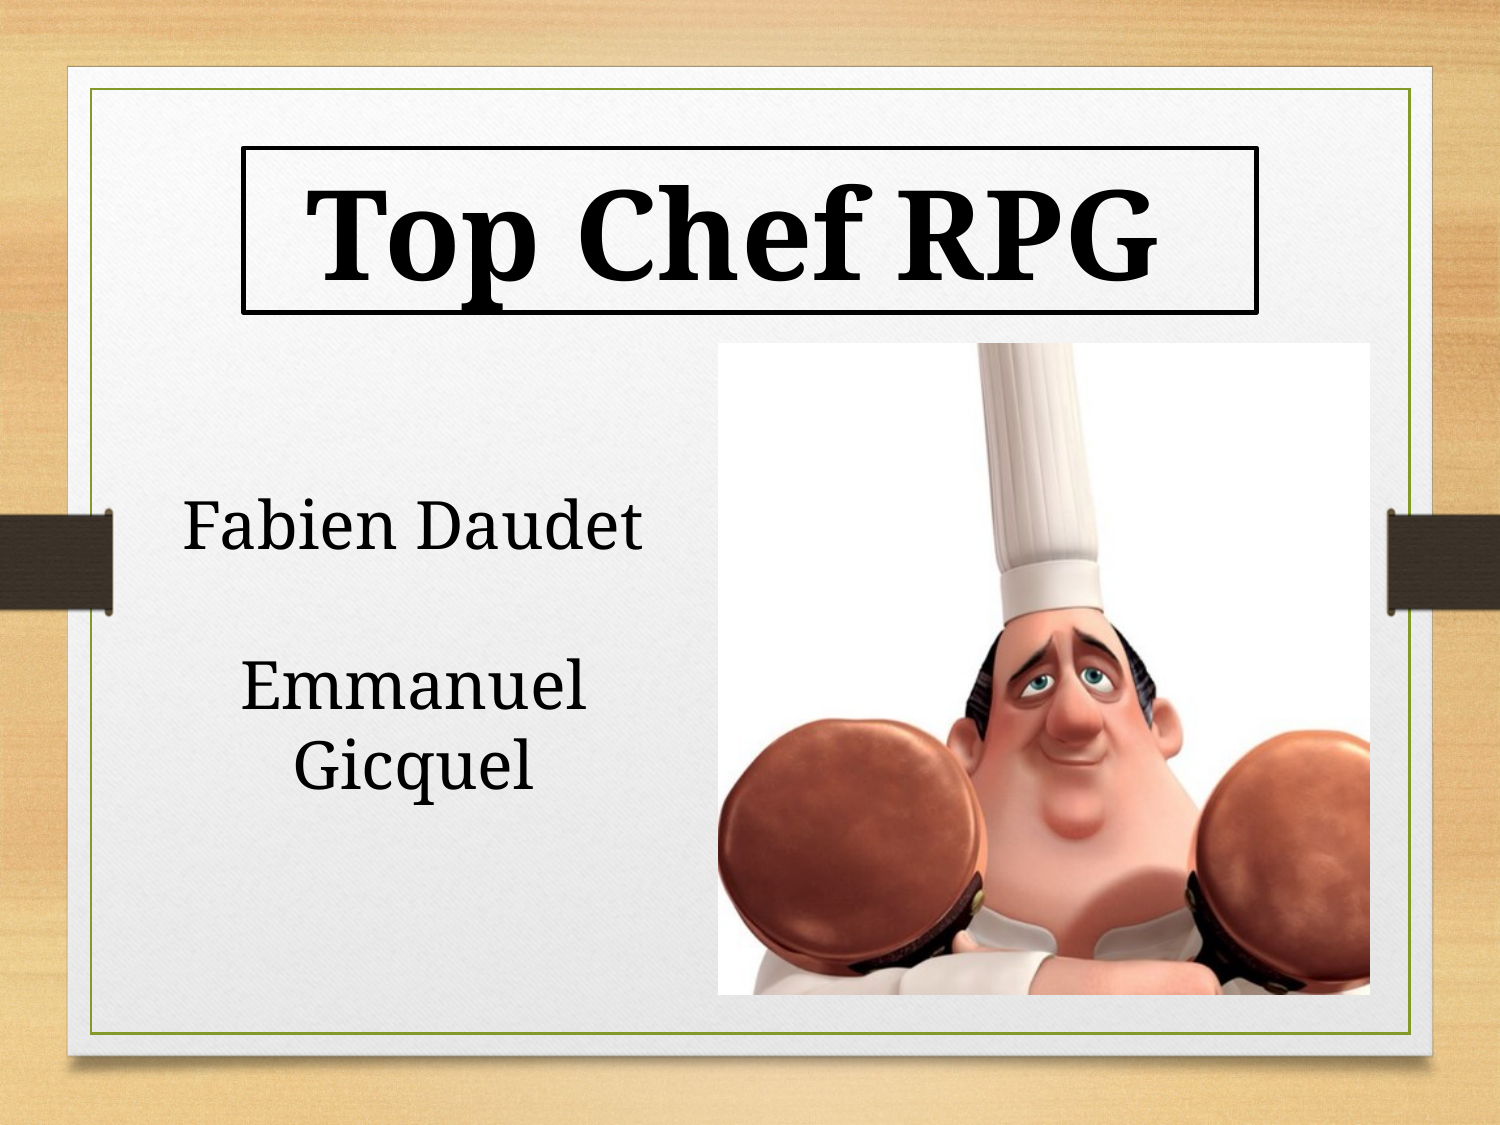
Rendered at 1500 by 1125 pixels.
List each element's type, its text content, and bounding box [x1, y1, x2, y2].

text_box Top Chef RPG [243, 147, 1257, 313]
text_box Fabien Daudet Emmanuel Gicquel [108, 475, 718, 810]
picture [0, 0, 1500, 1125]
